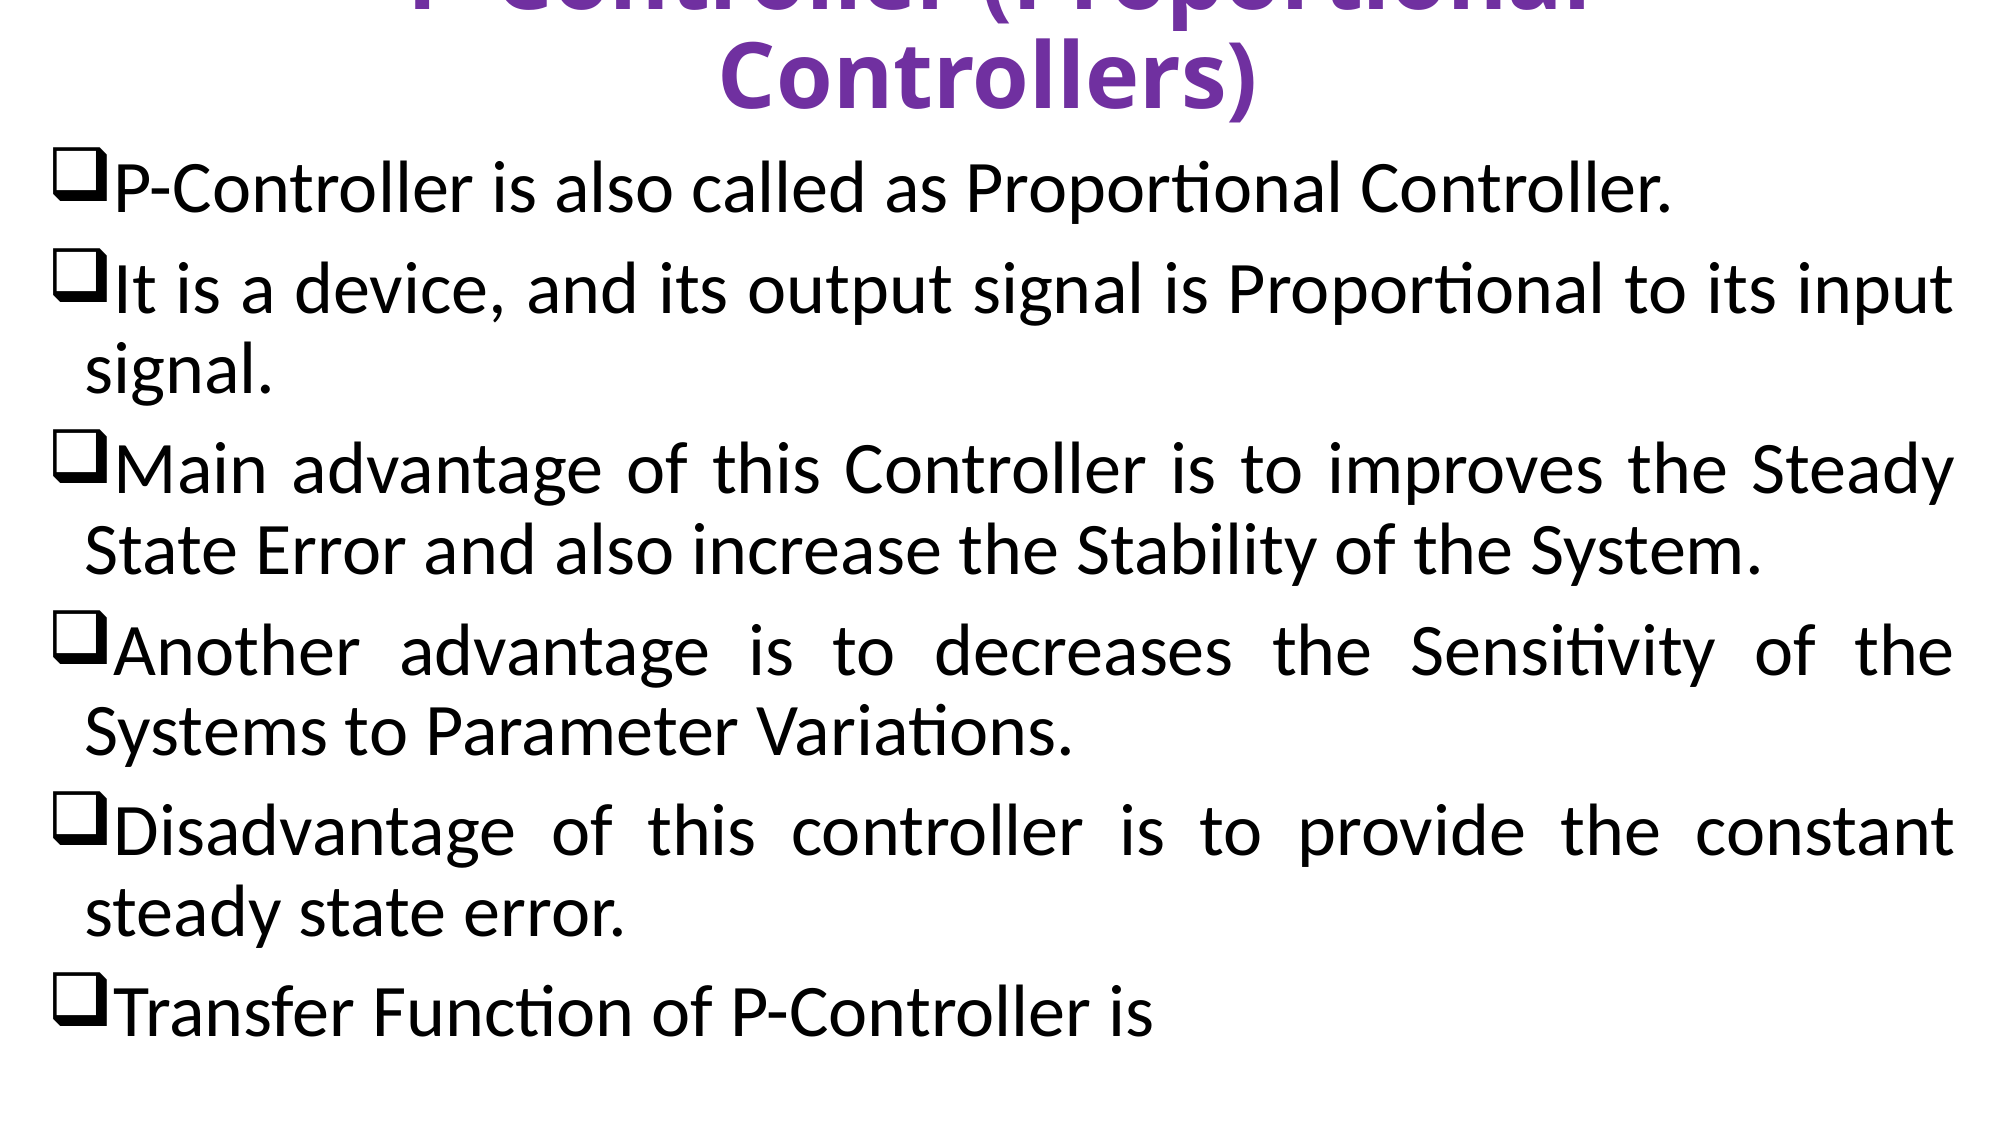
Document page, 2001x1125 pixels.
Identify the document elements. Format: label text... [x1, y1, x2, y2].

title P-Controller (Proportional Controllers) [137, 0, 1863, 96]
